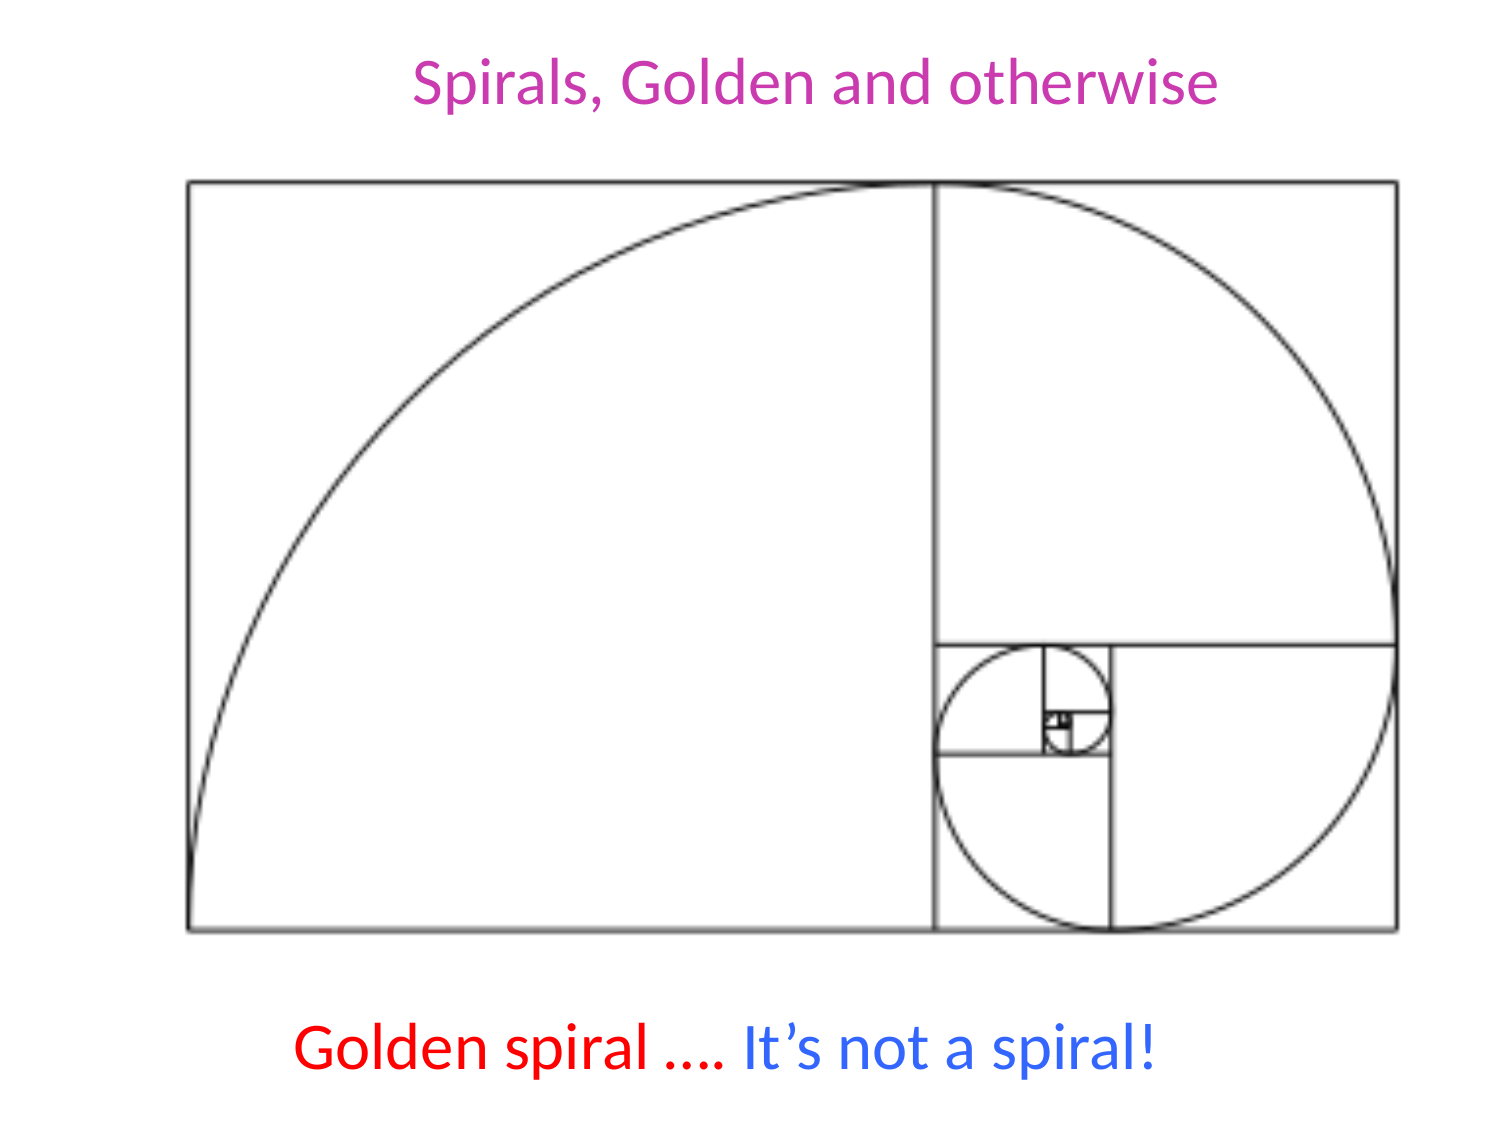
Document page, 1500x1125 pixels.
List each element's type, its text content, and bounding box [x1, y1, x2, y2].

picture [164, 158, 1421, 955]
text_box Spirals, Golden and otherwise [203, 30, 1430, 126]
text_box Golden spiral …. It’s not a spiral! [38, 995, 1430, 1091]
